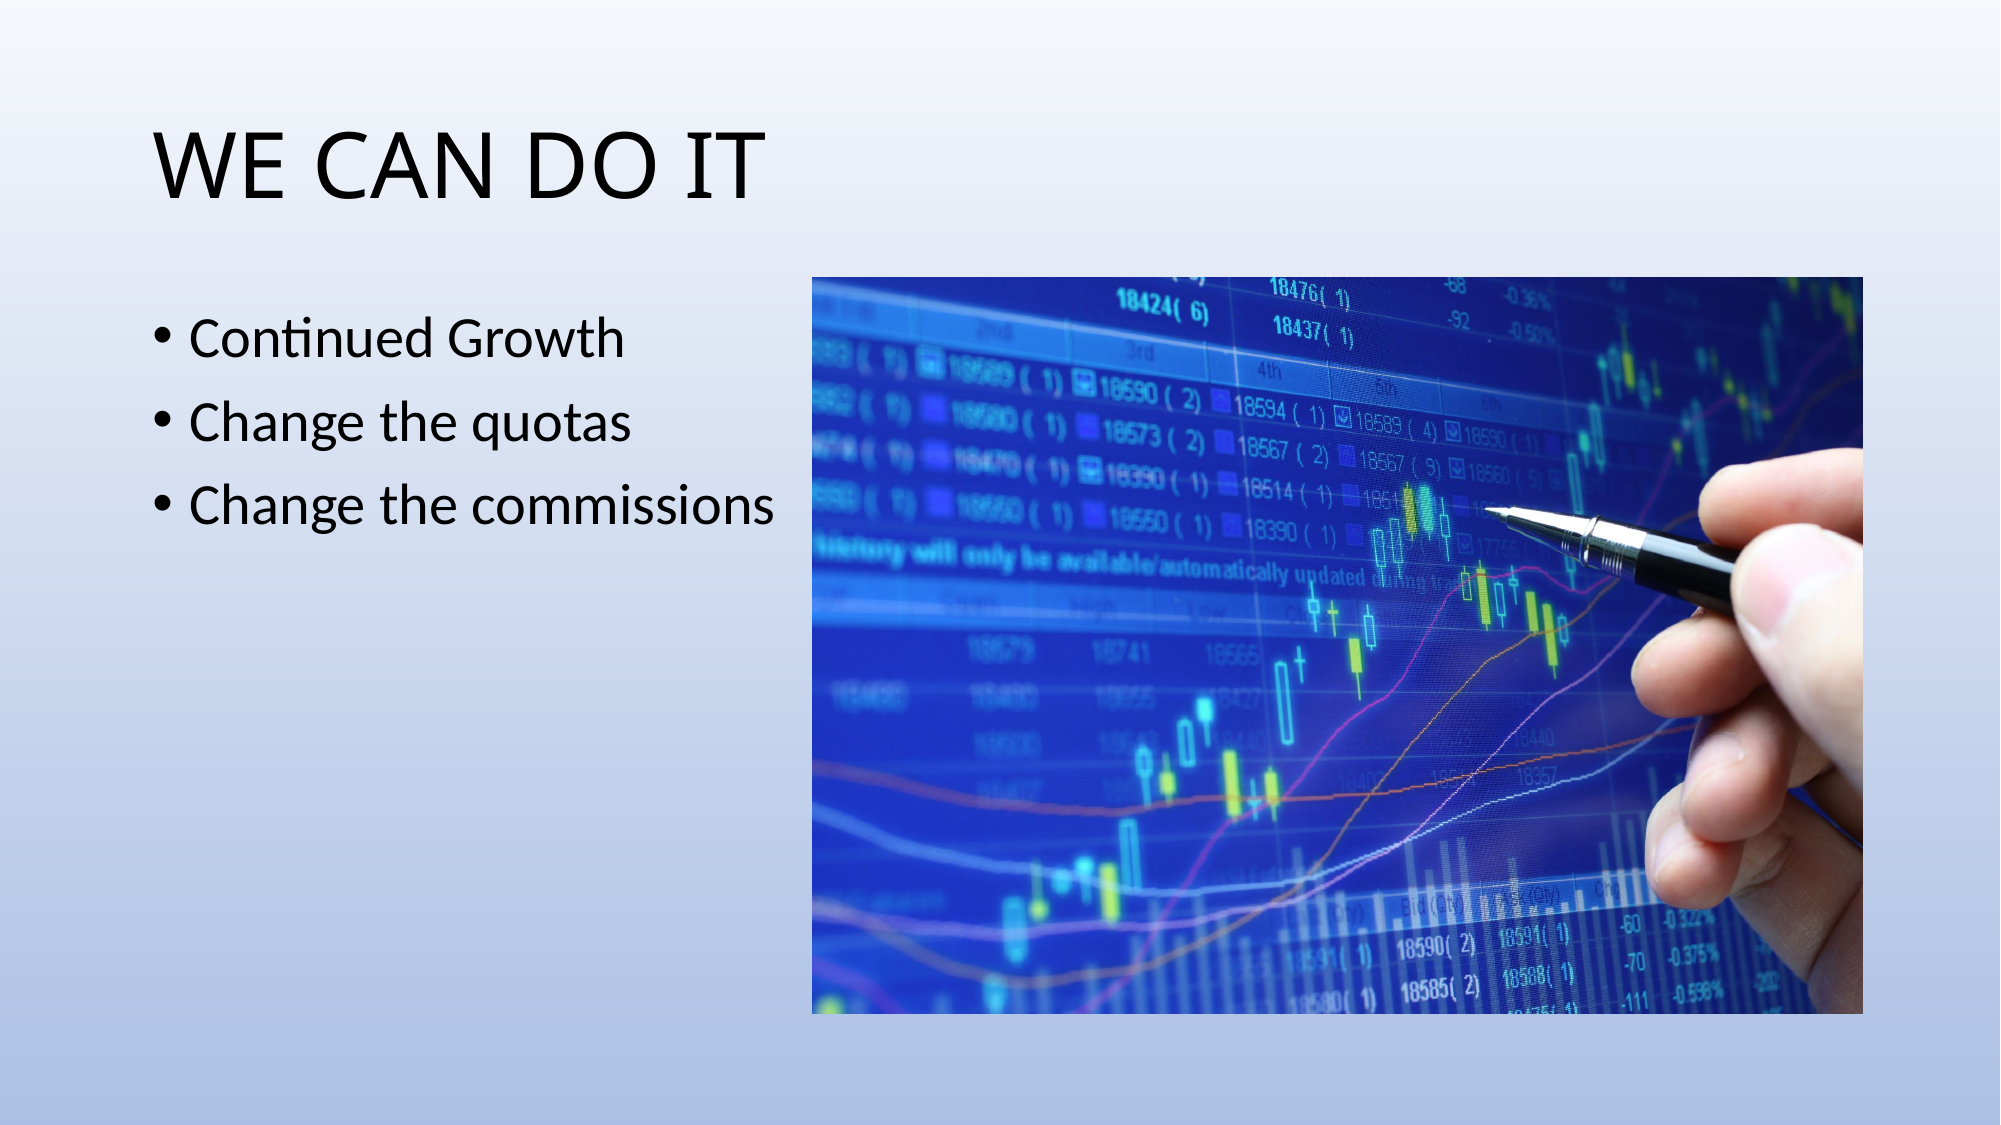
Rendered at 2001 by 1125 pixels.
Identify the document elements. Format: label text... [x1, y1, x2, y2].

list Continued Growth Change the quotas Change the commissions [137, 299, 812, 1014]
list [812, 277, 1863, 1014]
title WE CAN DO IT [137, 59, 1863, 278]
